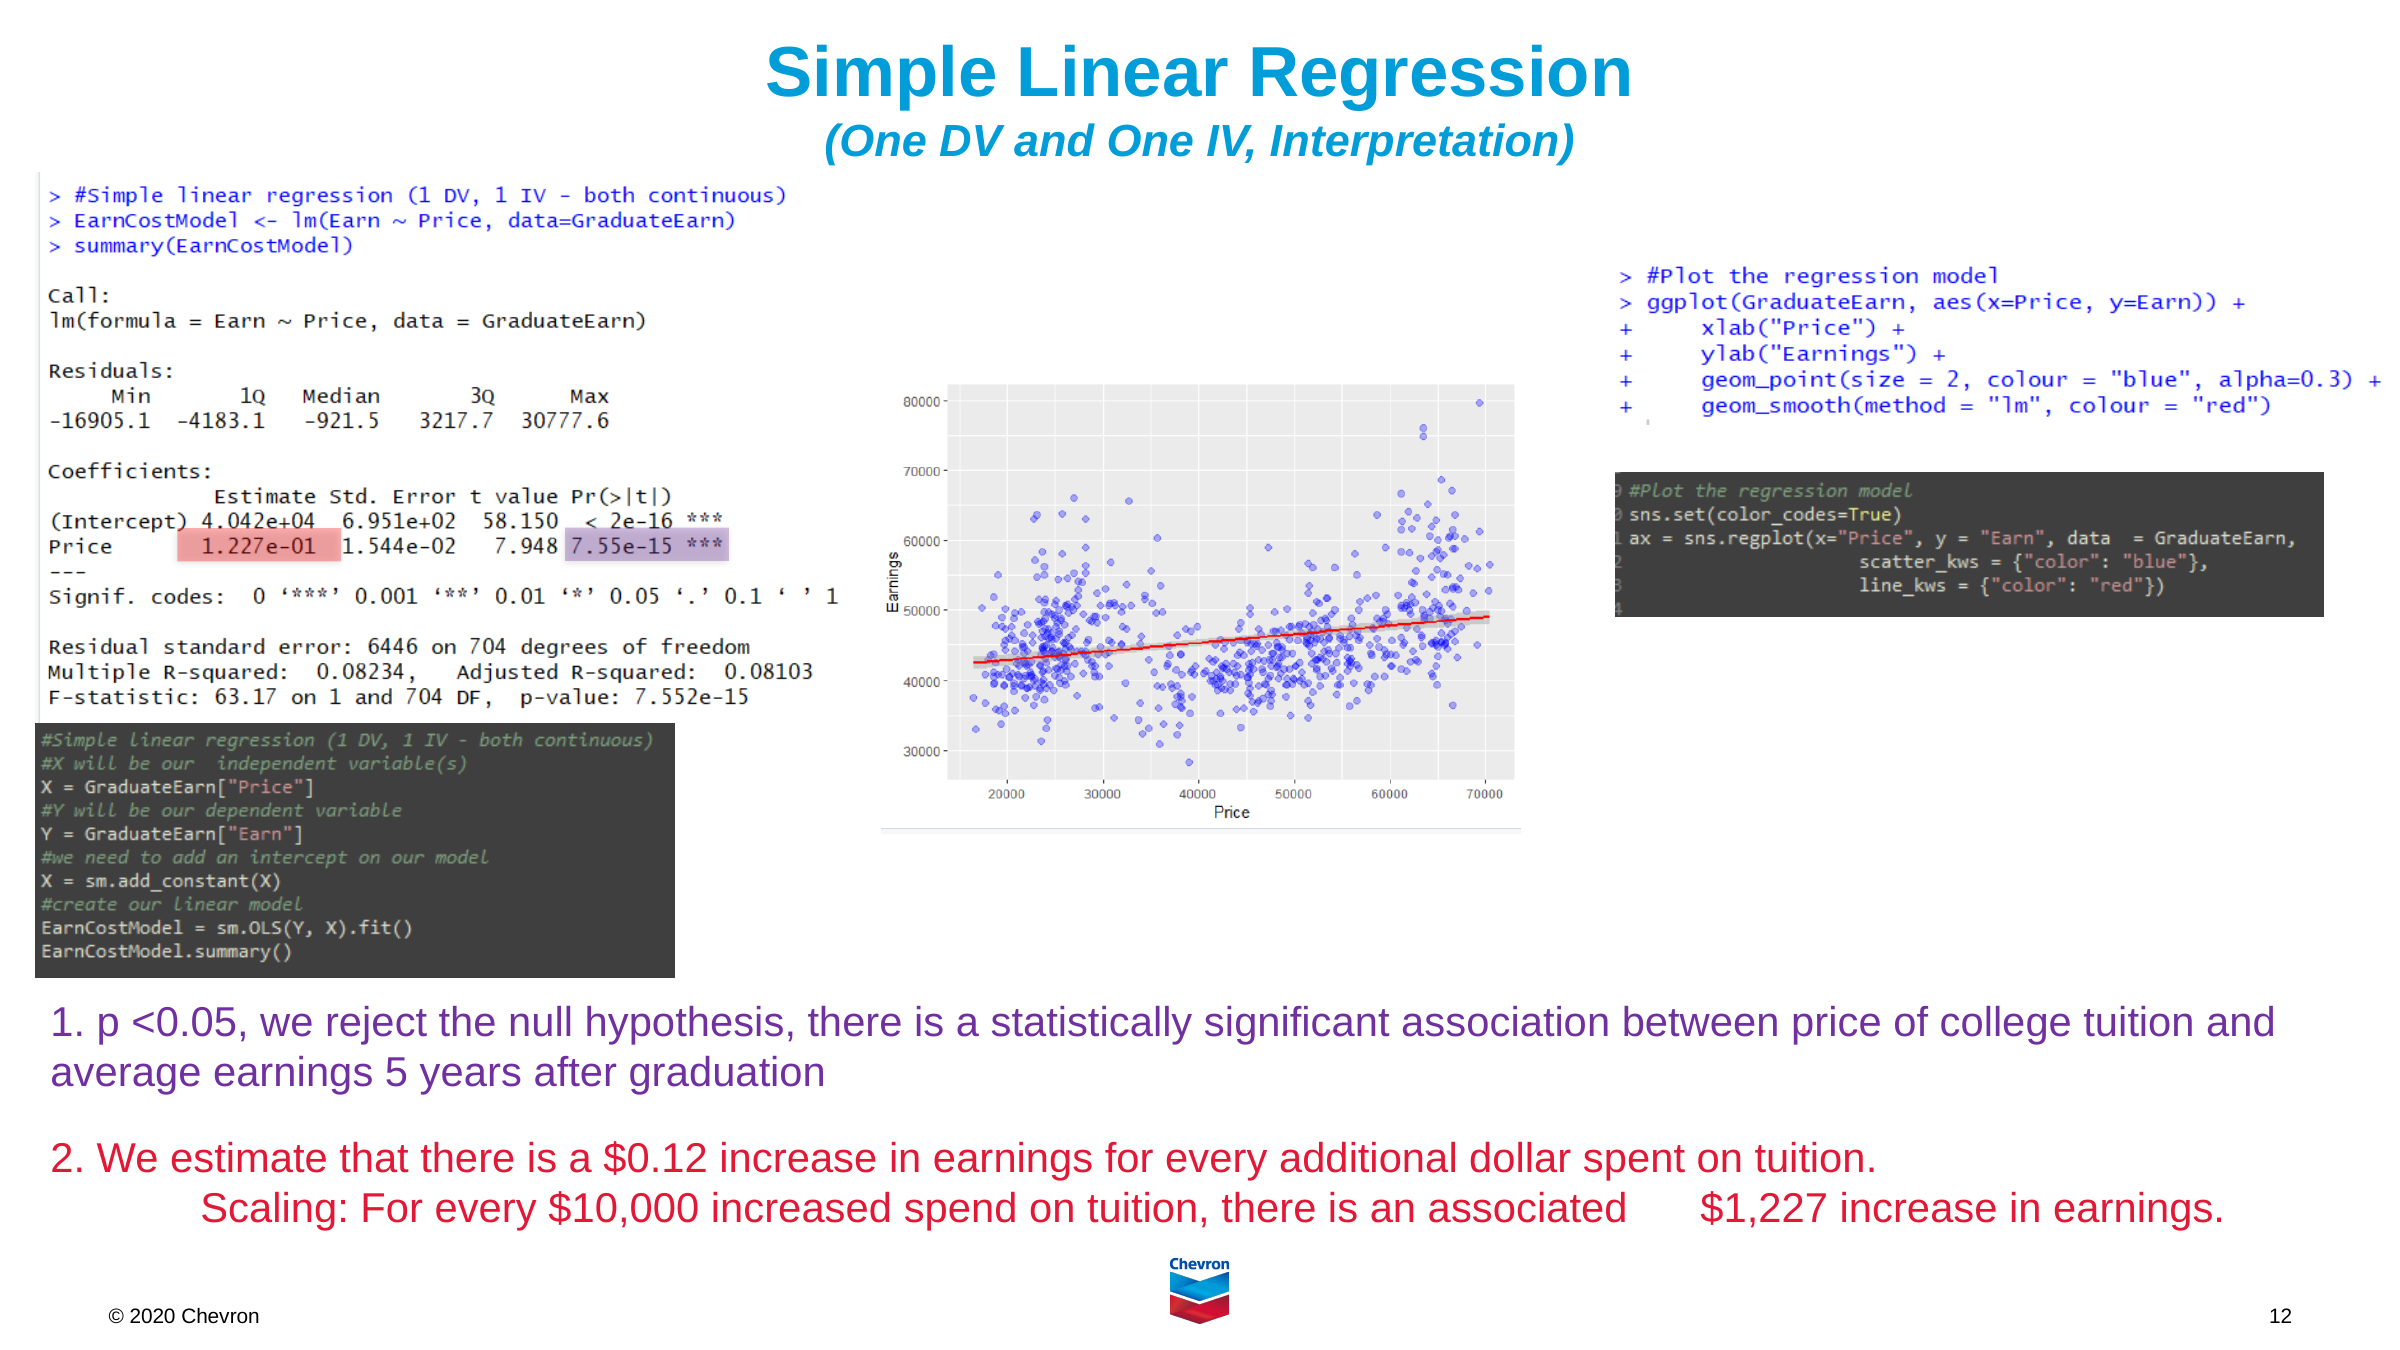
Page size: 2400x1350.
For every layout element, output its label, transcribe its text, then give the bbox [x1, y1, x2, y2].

picture [1615, 472, 2324, 617]
picture [1150, 1238, 1249, 1344]
title Simple Linear Regression (One DV and One IV, Interpretation) [381, 17, 2019, 186]
picture [1610, 256, 2393, 426]
text_box 1. p <0.05, we reject the null hypothesis, there is a statistically significant association between price of college tuition and average earnings 5 years after graduation [35, 987, 2365, 1103]
picture [881, 379, 1521, 834]
picture [35, 172, 871, 979]
text_box 2. We estimate that there is a $0.12 increase in earnings for every additional dollar spent on tuition. Scaling: For every $10,000 increased spend on tuition, there is an associated $1,227 increase in earnings. [35, 1123, 2400, 1238]
